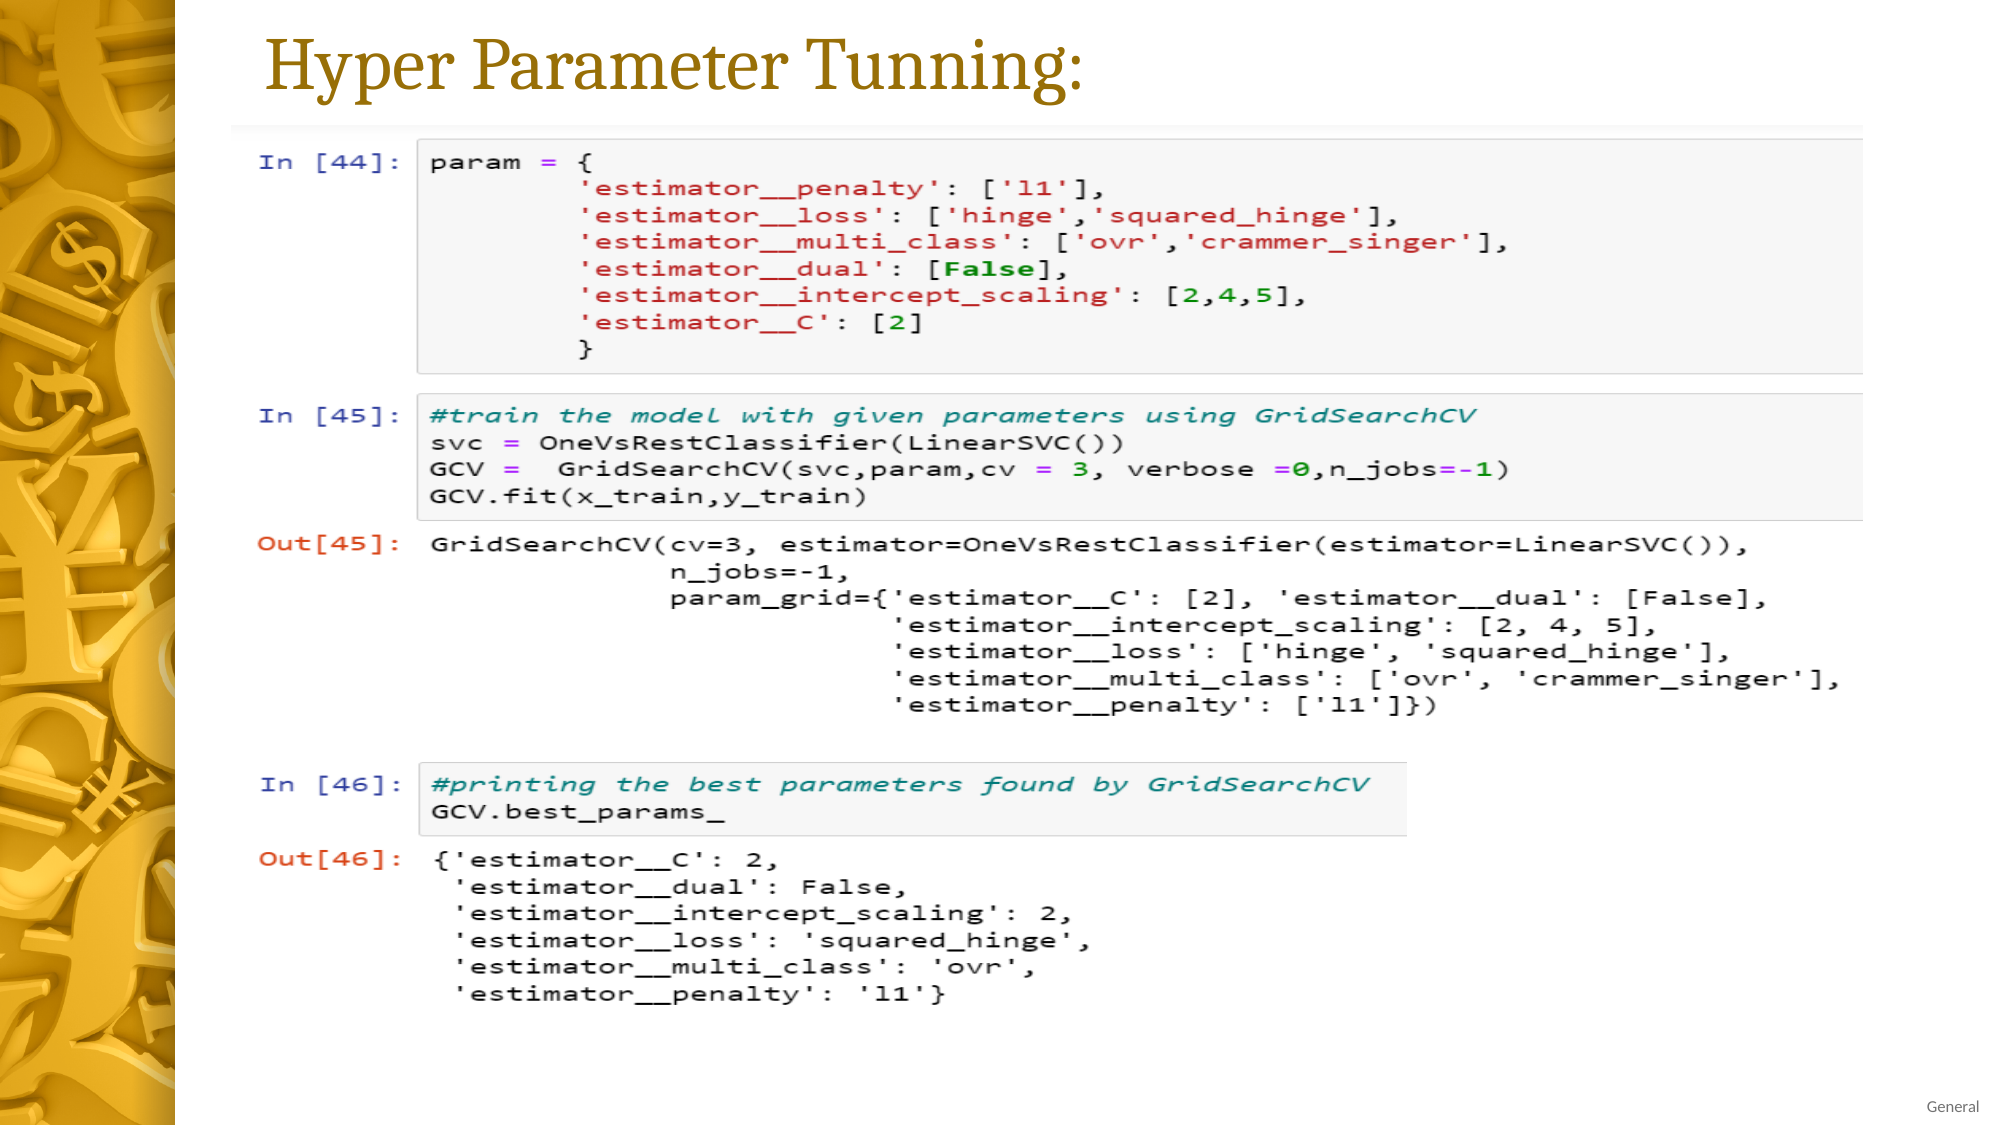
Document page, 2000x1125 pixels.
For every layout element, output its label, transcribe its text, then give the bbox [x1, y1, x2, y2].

title Hyper Parameter Tunning: [249, 7, 1863, 114]
picture [231, 125, 1863, 740]
picture [0, 0, 175, 1125]
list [231, 739, 1407, 1028]
